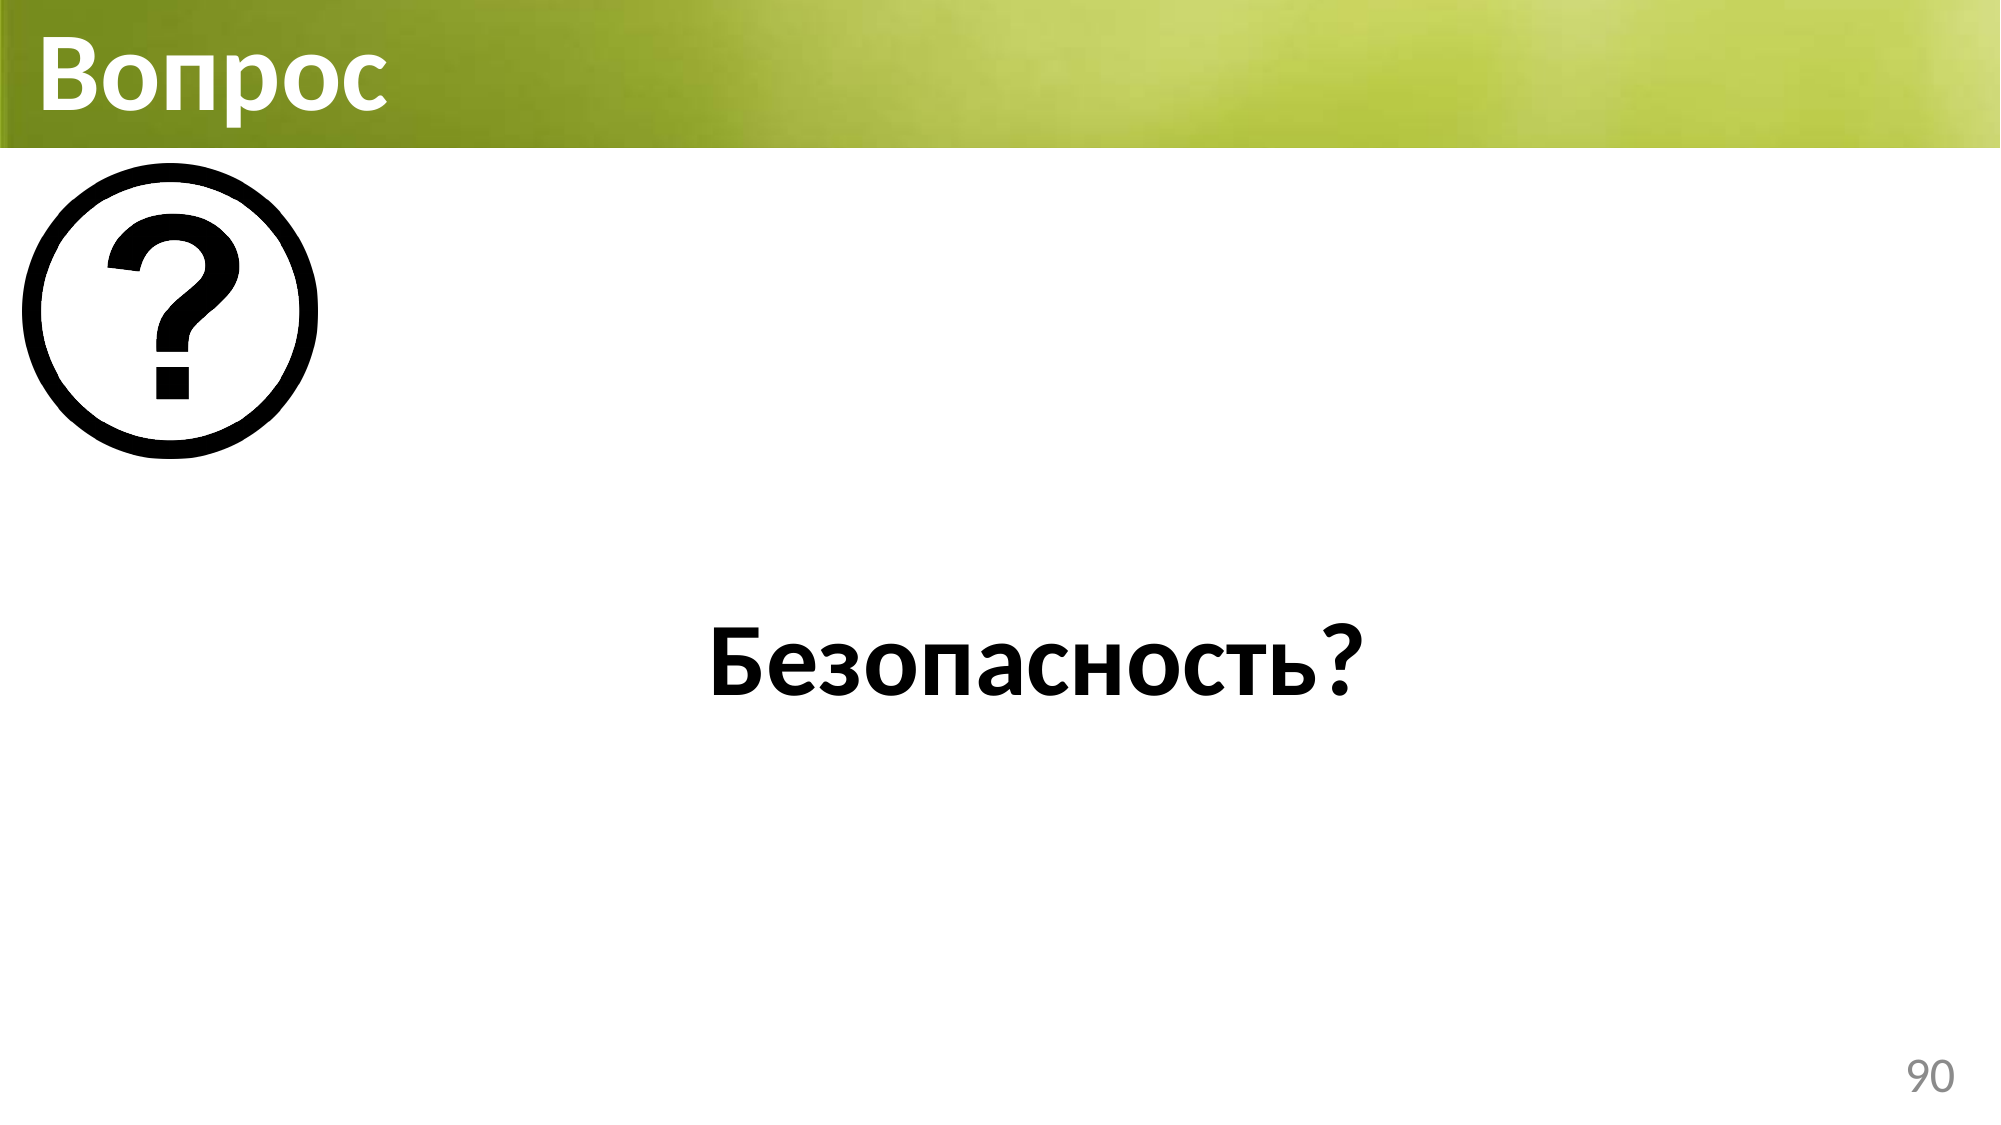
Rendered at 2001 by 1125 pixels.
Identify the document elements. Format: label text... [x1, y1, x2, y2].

picture [22, 163, 318, 459]
picture [0, 0, 2000, 148]
slide_number 90 [1520, 1042, 1971, 1103]
list Безопасность? [181, 458, 1895, 933]
